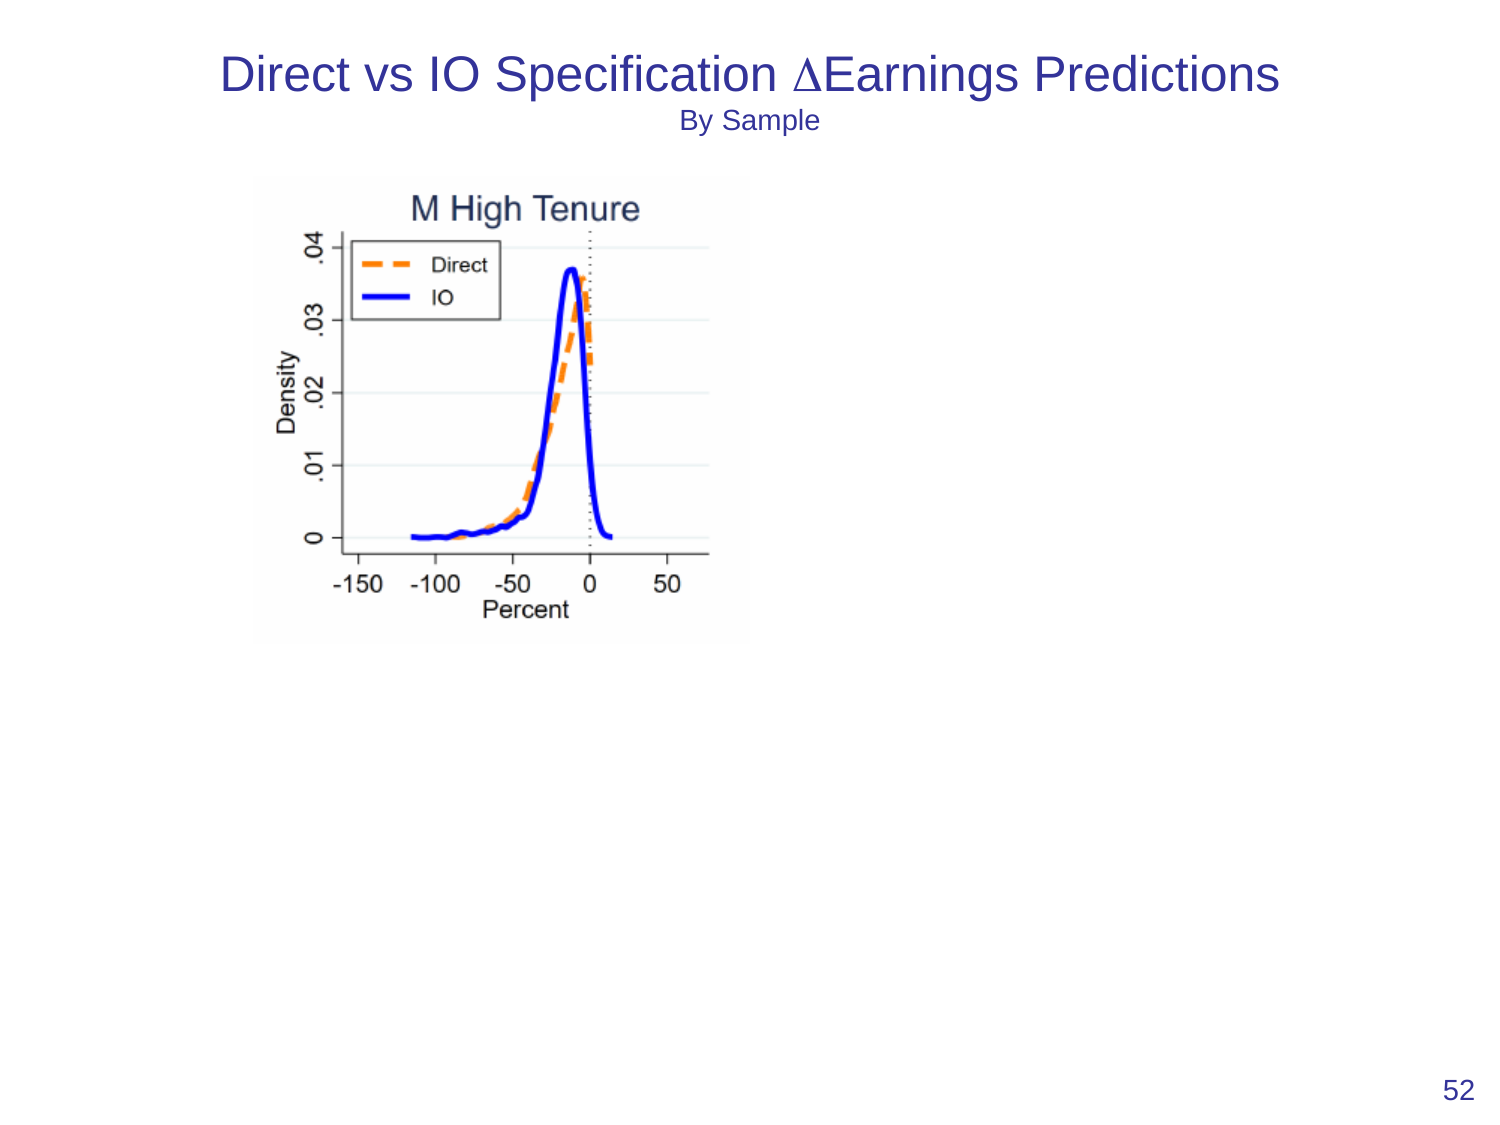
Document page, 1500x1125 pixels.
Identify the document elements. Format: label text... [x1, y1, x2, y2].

title Direct vs IO Specification DEarnings Predictions By Sample [57, 29, 1443, 149]
picture [253, 176, 751, 644]
slide_number 52 [1408, 1028, 1491, 1108]
